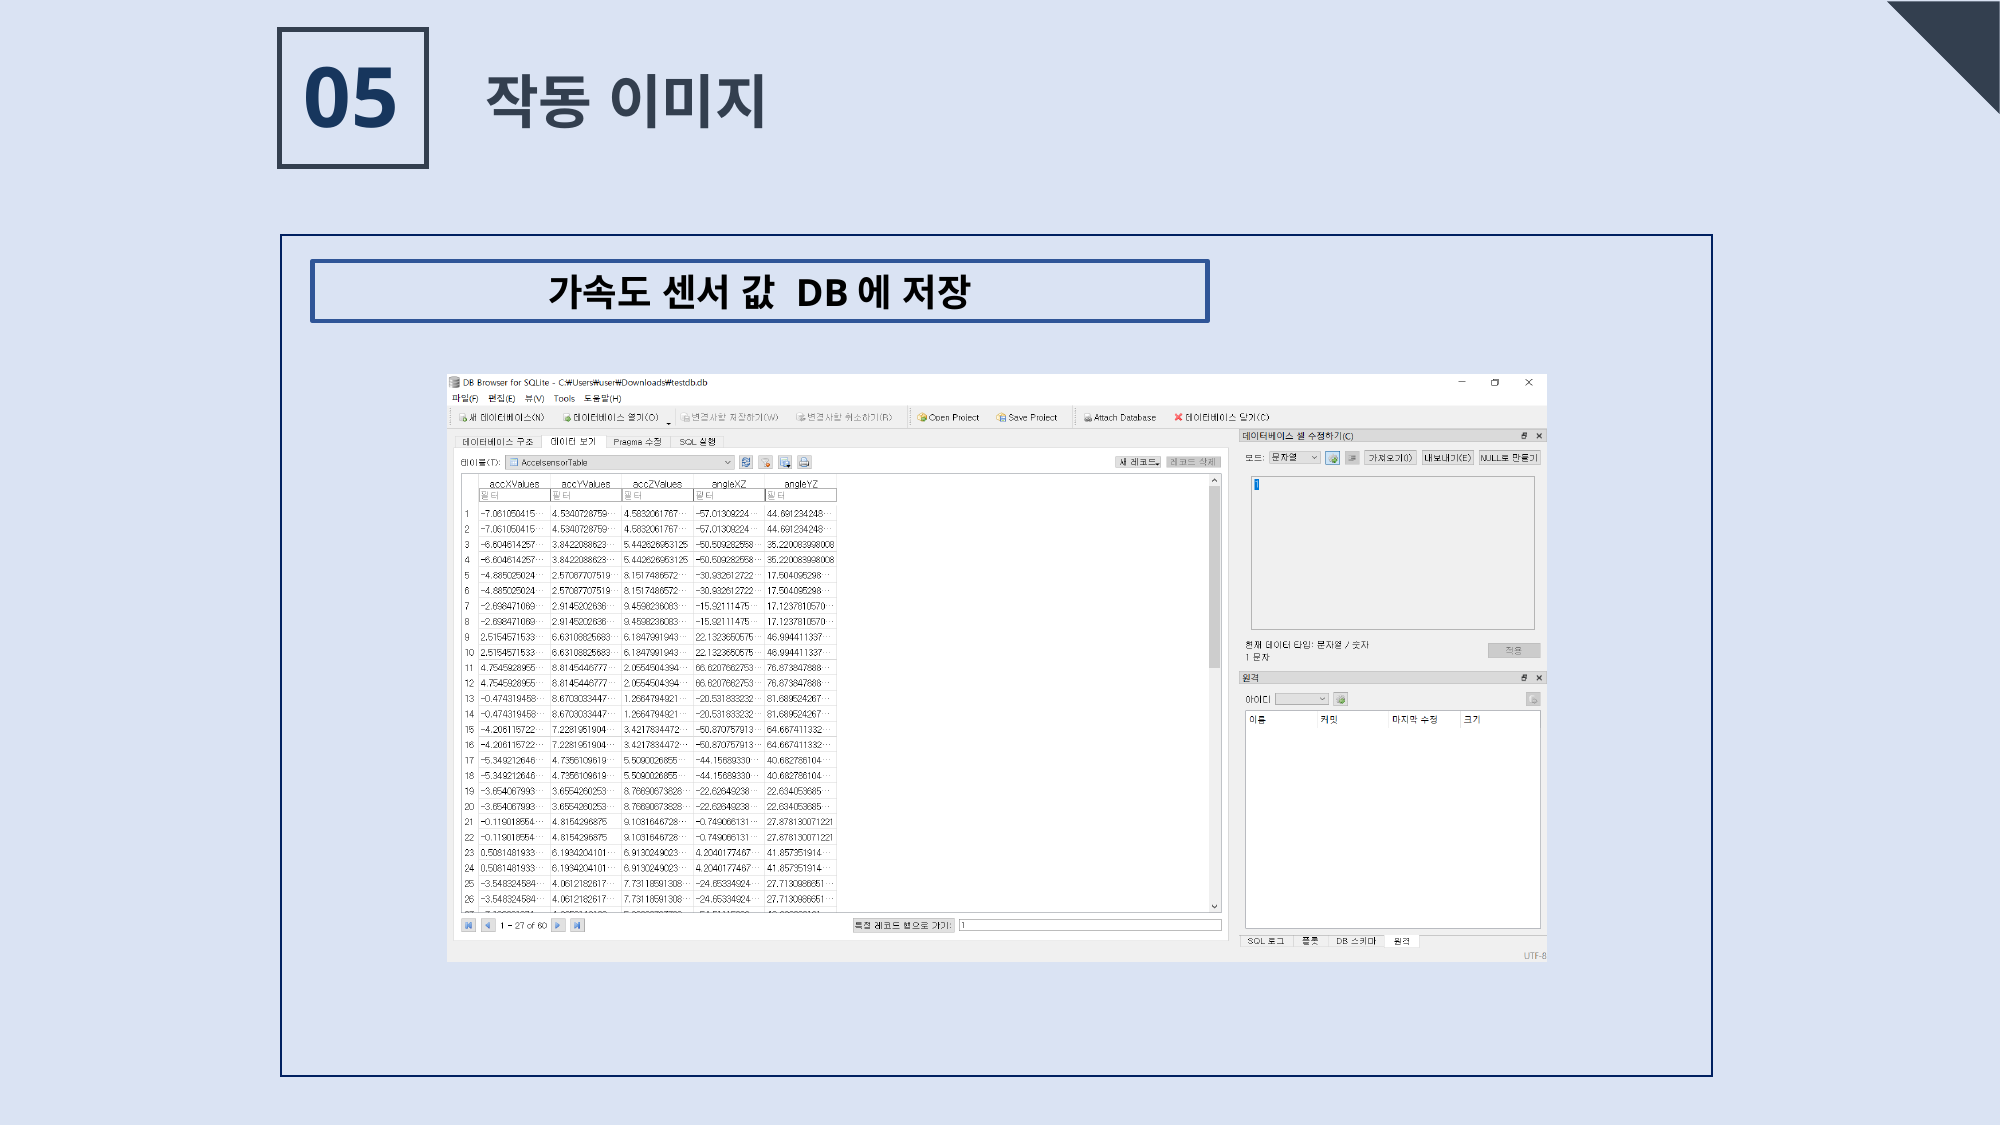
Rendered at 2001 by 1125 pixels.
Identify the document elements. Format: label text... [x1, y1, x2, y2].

text_box 가속도 센서 값 DB에 저장 [312, 261, 1208, 321]
text_box 05 [428, 36, 438, 152]
picture [447, 374, 1547, 962]
text_box [279, 28, 428, 168]
text_box [1884, 0, 2000, 116]
text_box [280, 234, 1713, 1077]
text_box 작동 이미지 [449, 57, 805, 143]
